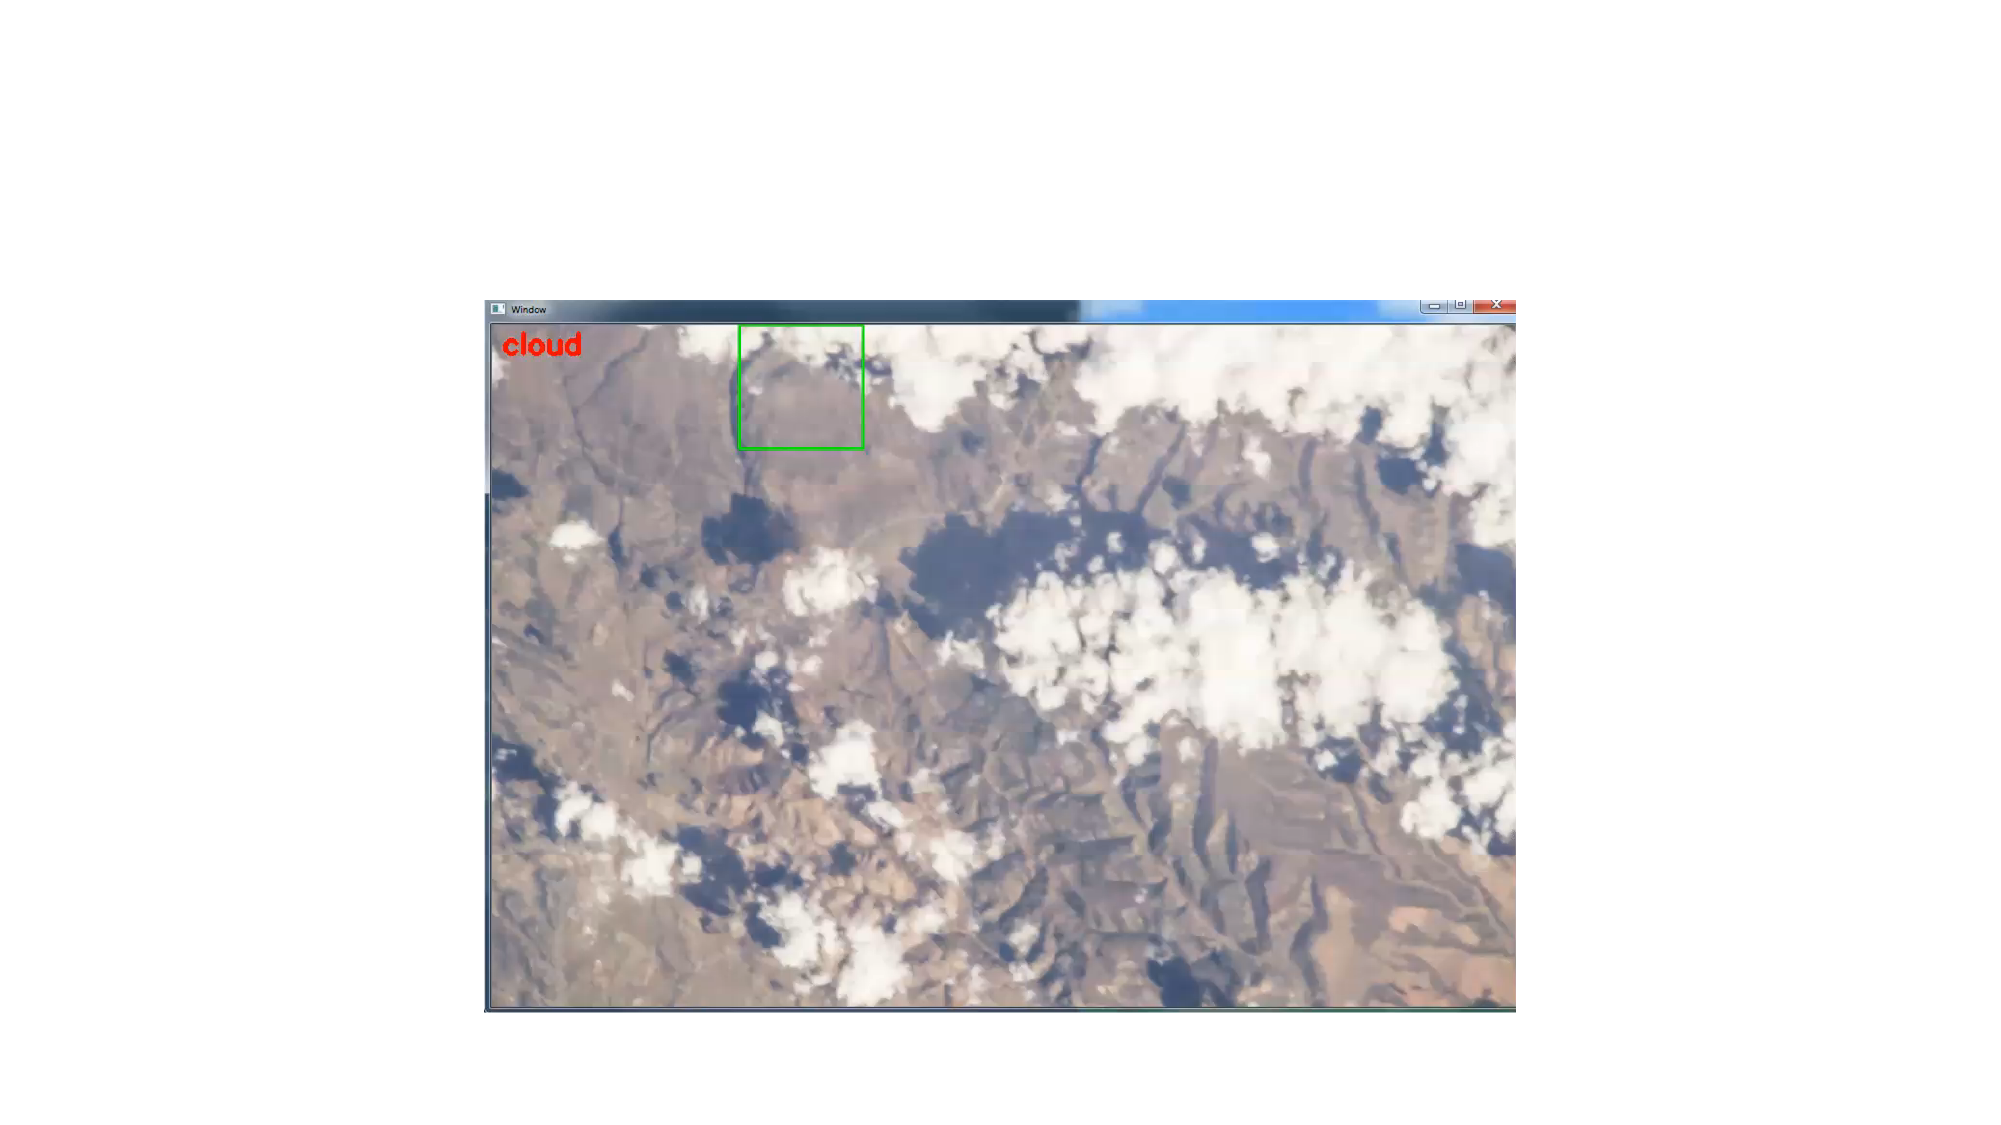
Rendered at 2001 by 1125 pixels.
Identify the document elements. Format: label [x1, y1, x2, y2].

list [483, 299, 1516, 1014]
